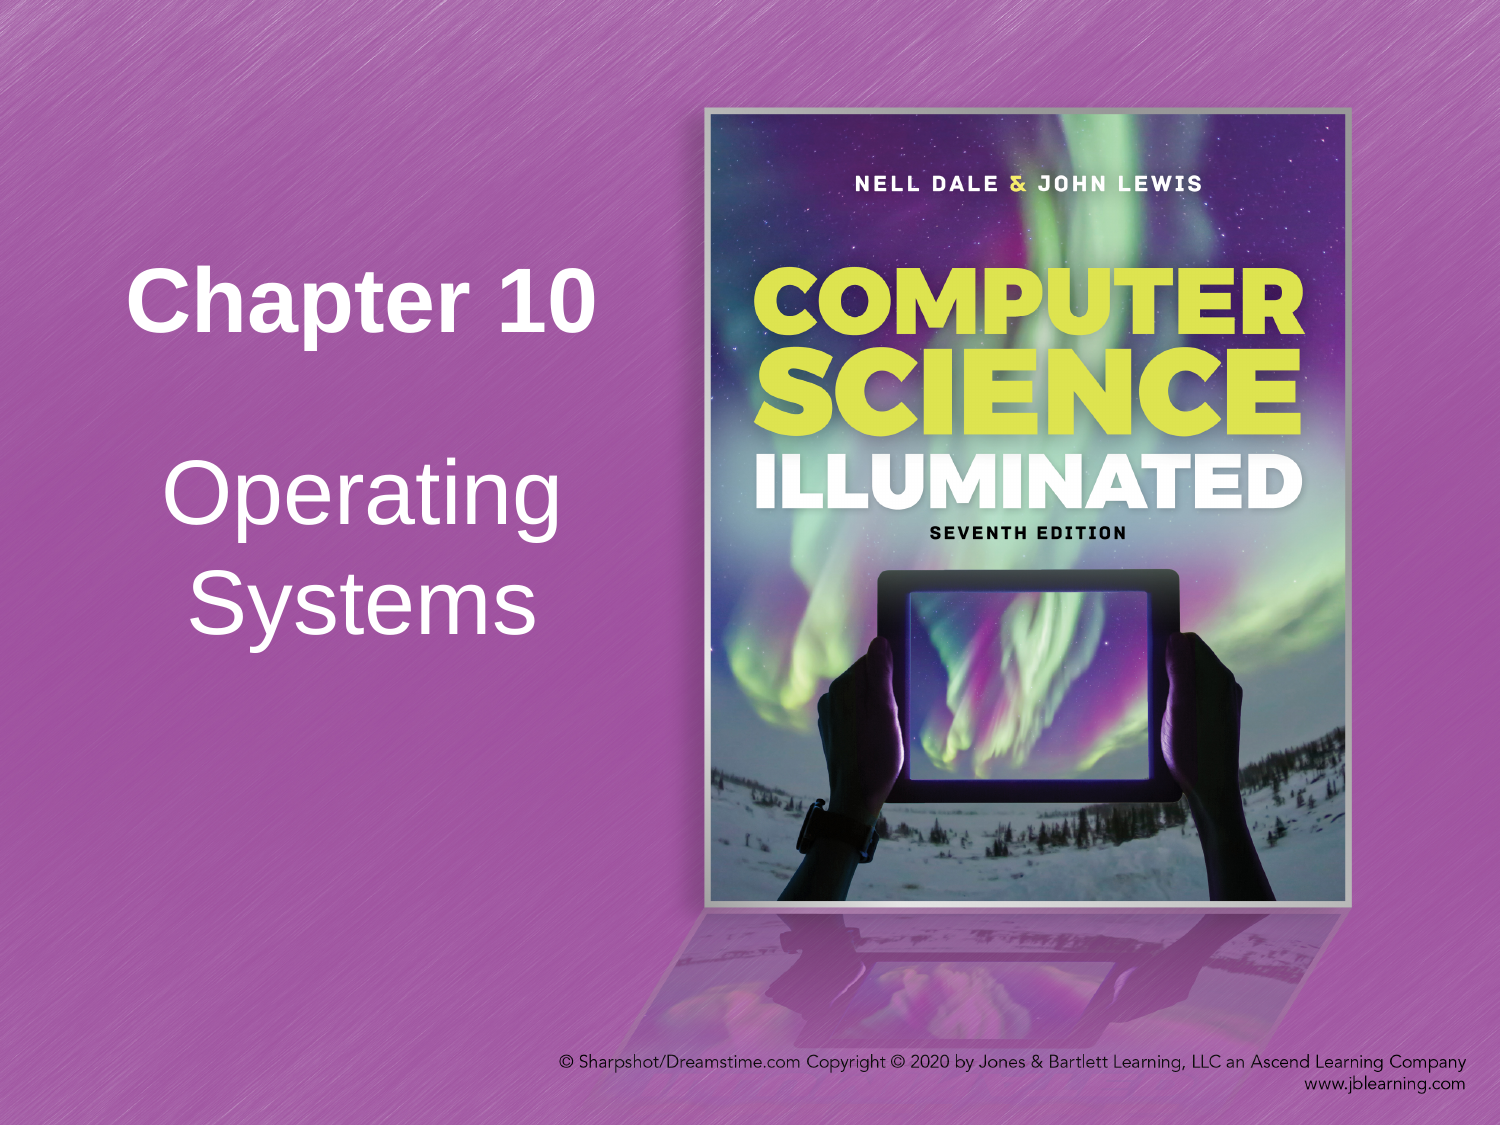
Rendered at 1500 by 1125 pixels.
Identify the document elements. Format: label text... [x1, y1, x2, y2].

subtitle Operating Systems [75, 425, 650, 563]
title Chapter 10 [37, 174, 688, 417]
picture [0, 0, 1500, 1125]
